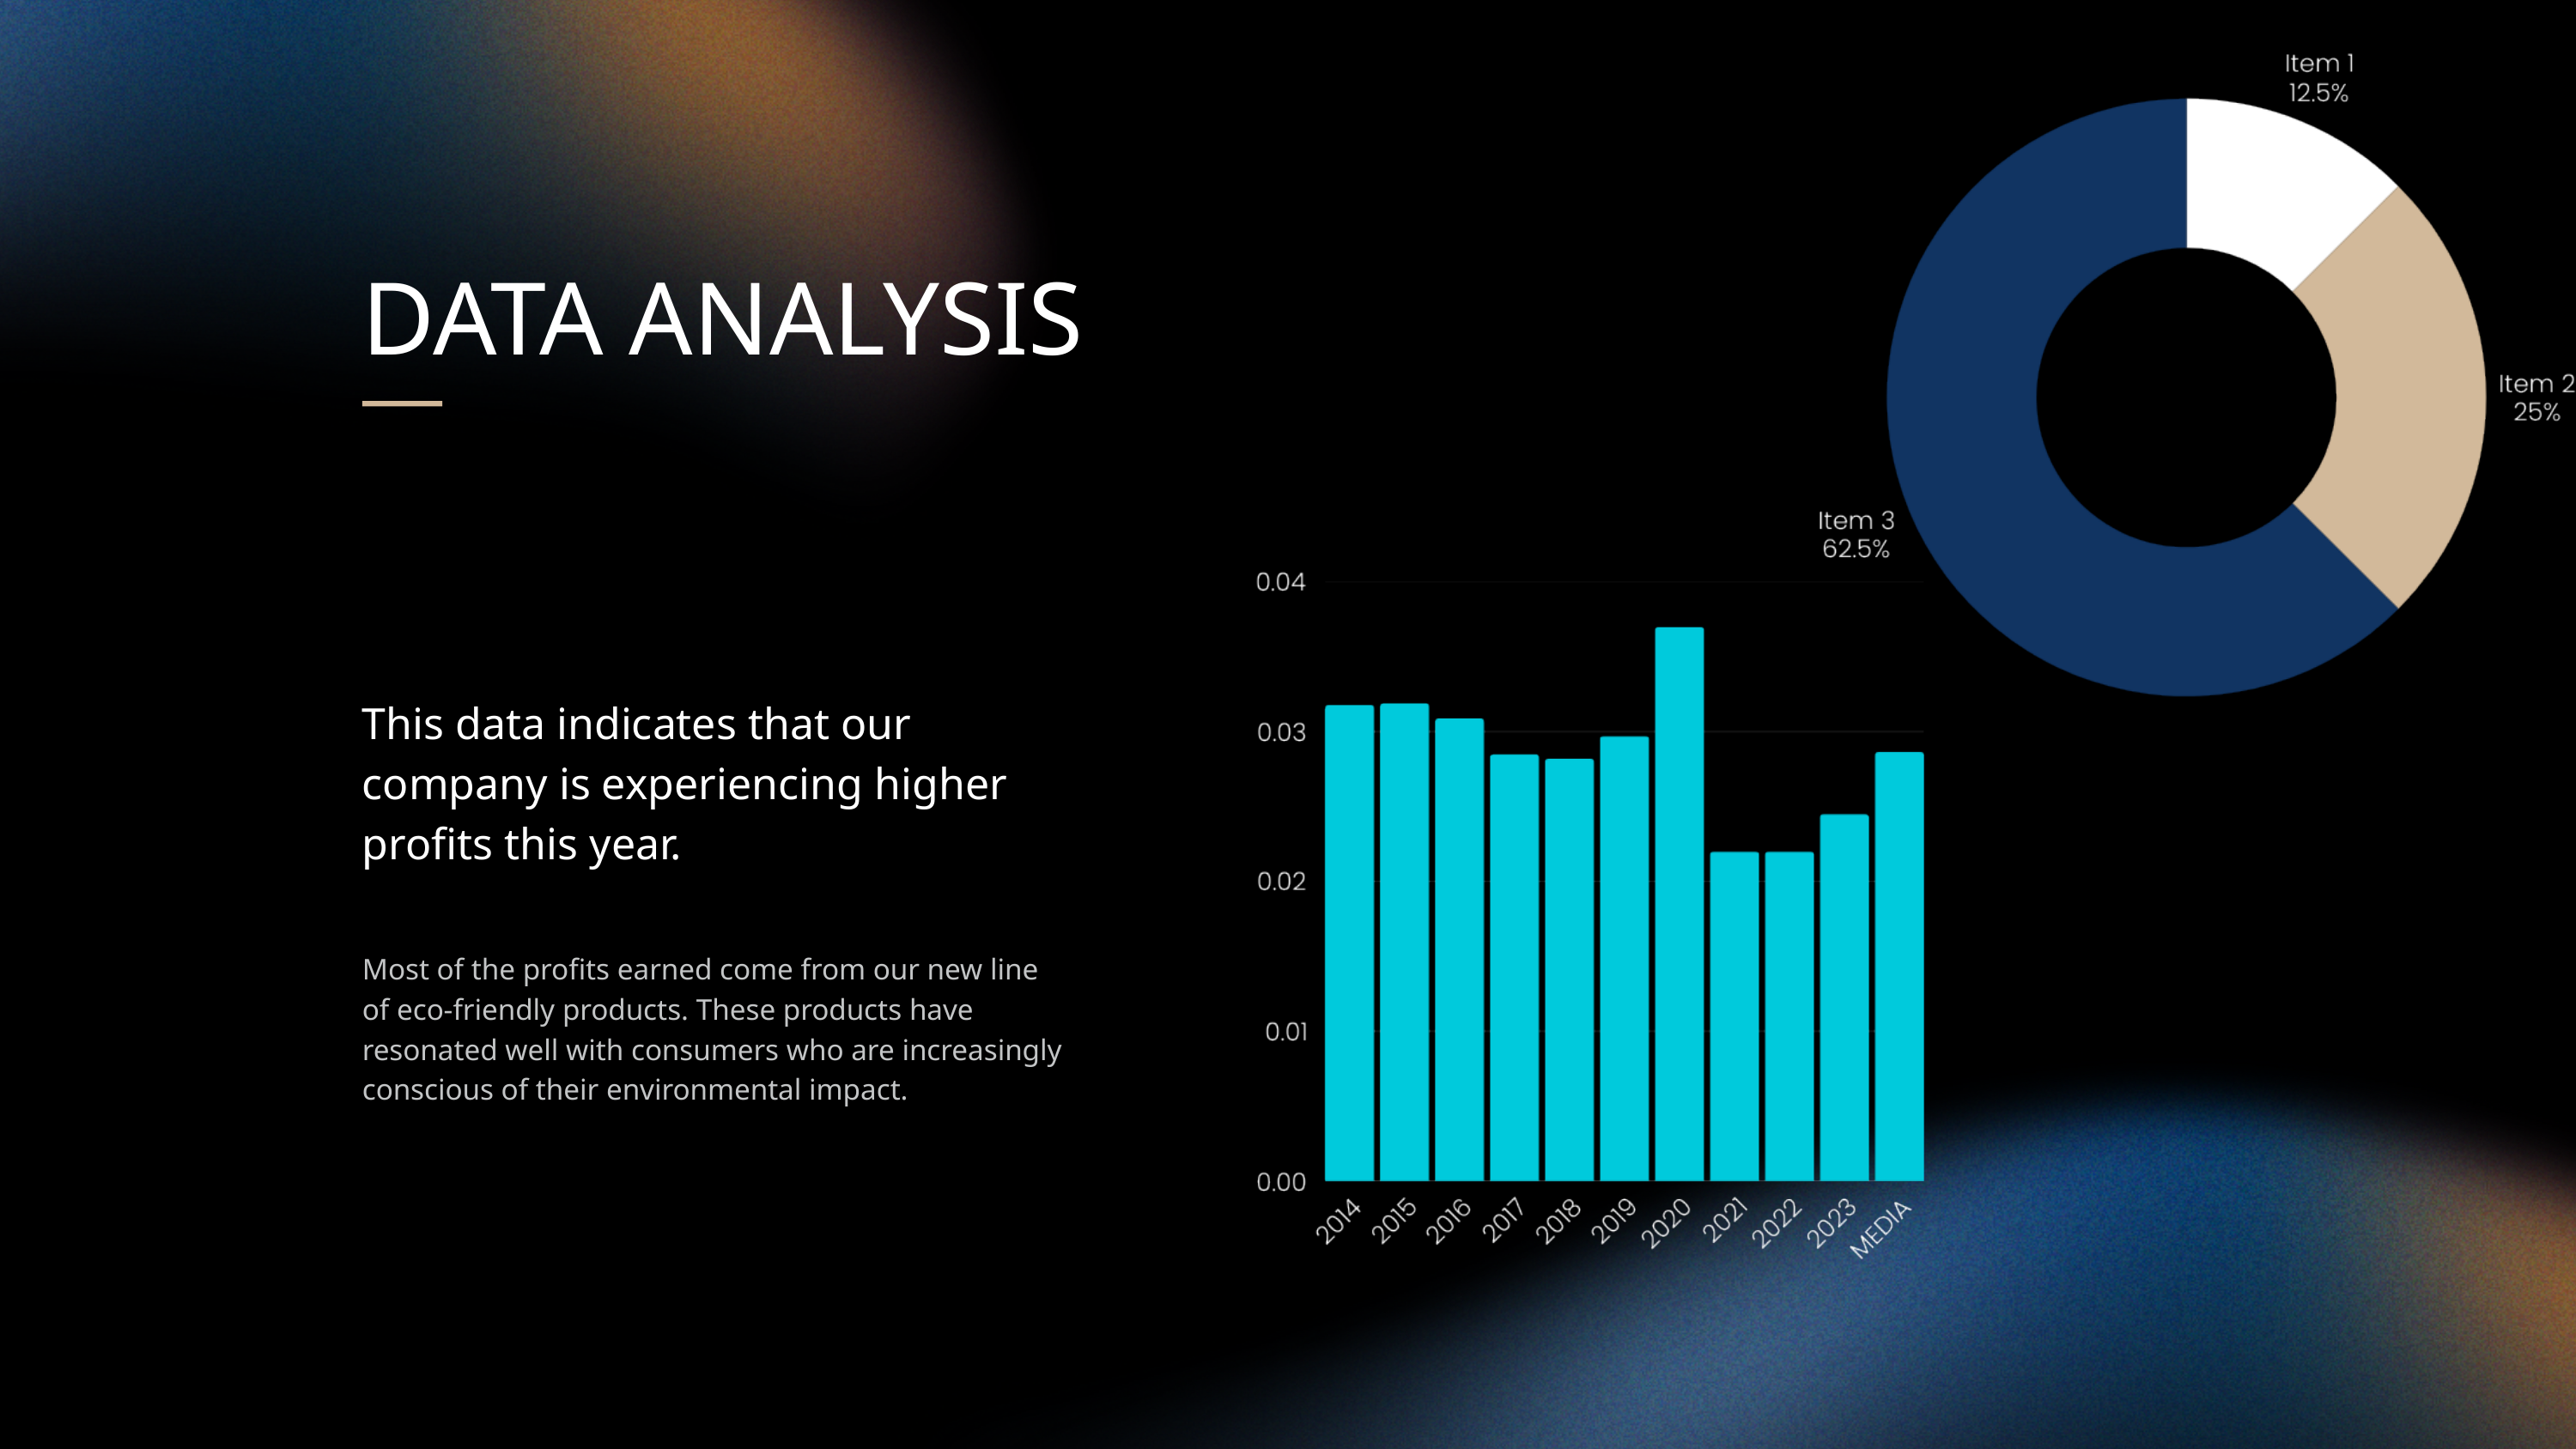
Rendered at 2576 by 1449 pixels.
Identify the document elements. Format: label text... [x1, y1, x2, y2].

text_box This data indicates that our company is experiencing higher profits this year. [361, 688, 1071, 869]
text_box Most of the profits earned come from our new line of eco-friendly products. These products have resonated well with consumers who are increasingly conscious of their environmental impact. [361, 945, 1071, 1106]
text_box [0, 0, 1071, 866]
picture [1181, 0, 2576, 1335]
text_box DATA ANALYSIS [361, 275, 1194, 376]
text_box [361, 1046, 2576, 1449]
